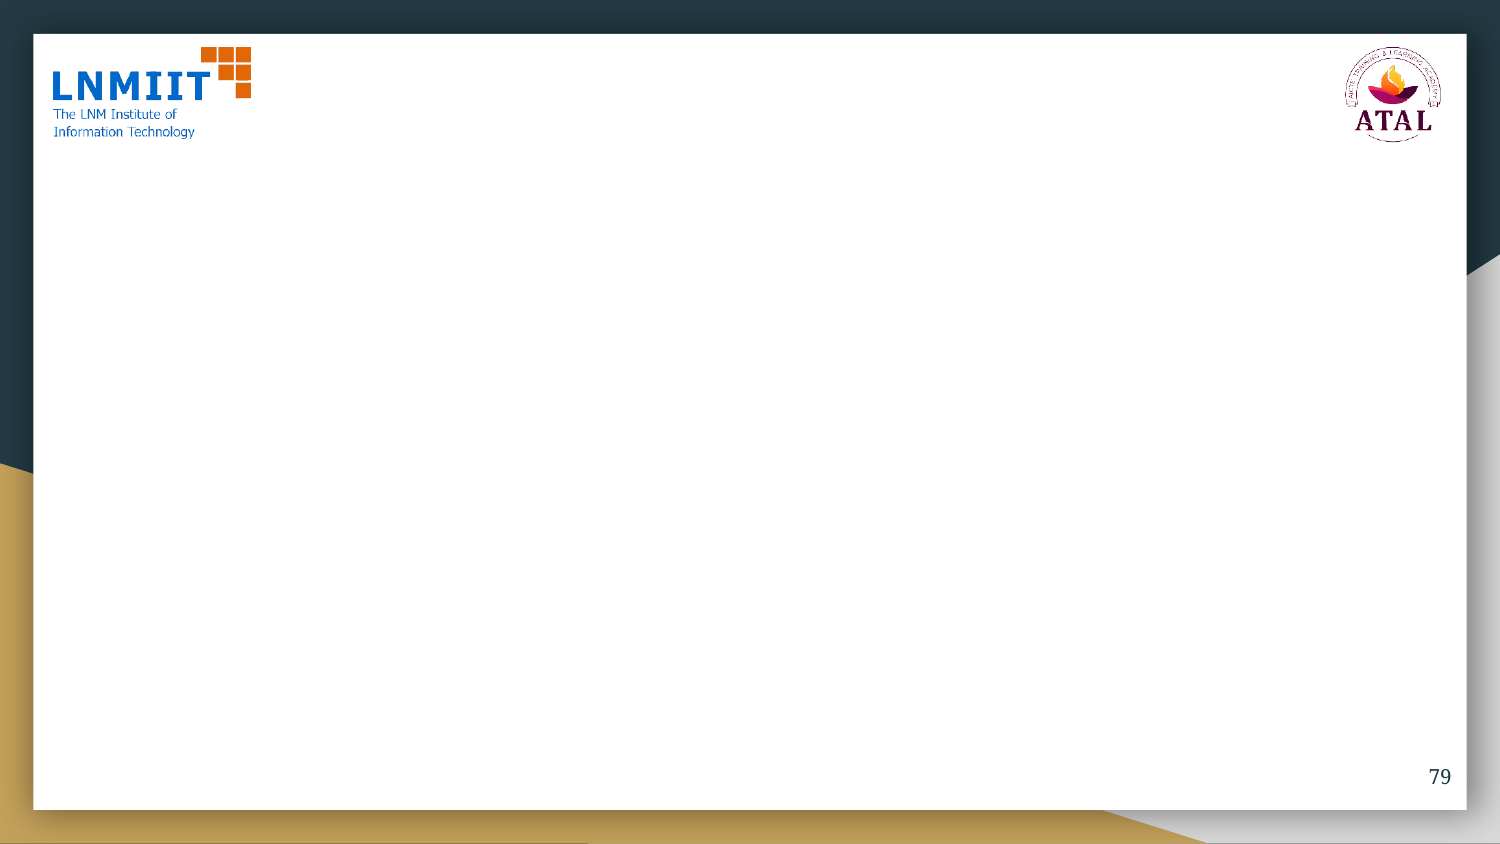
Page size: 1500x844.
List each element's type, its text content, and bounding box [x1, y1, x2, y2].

slide_number 79 [1376, 745, 1467, 810]
picture [1332, 43, 1447, 143]
picture [53, 47, 251, 139]
